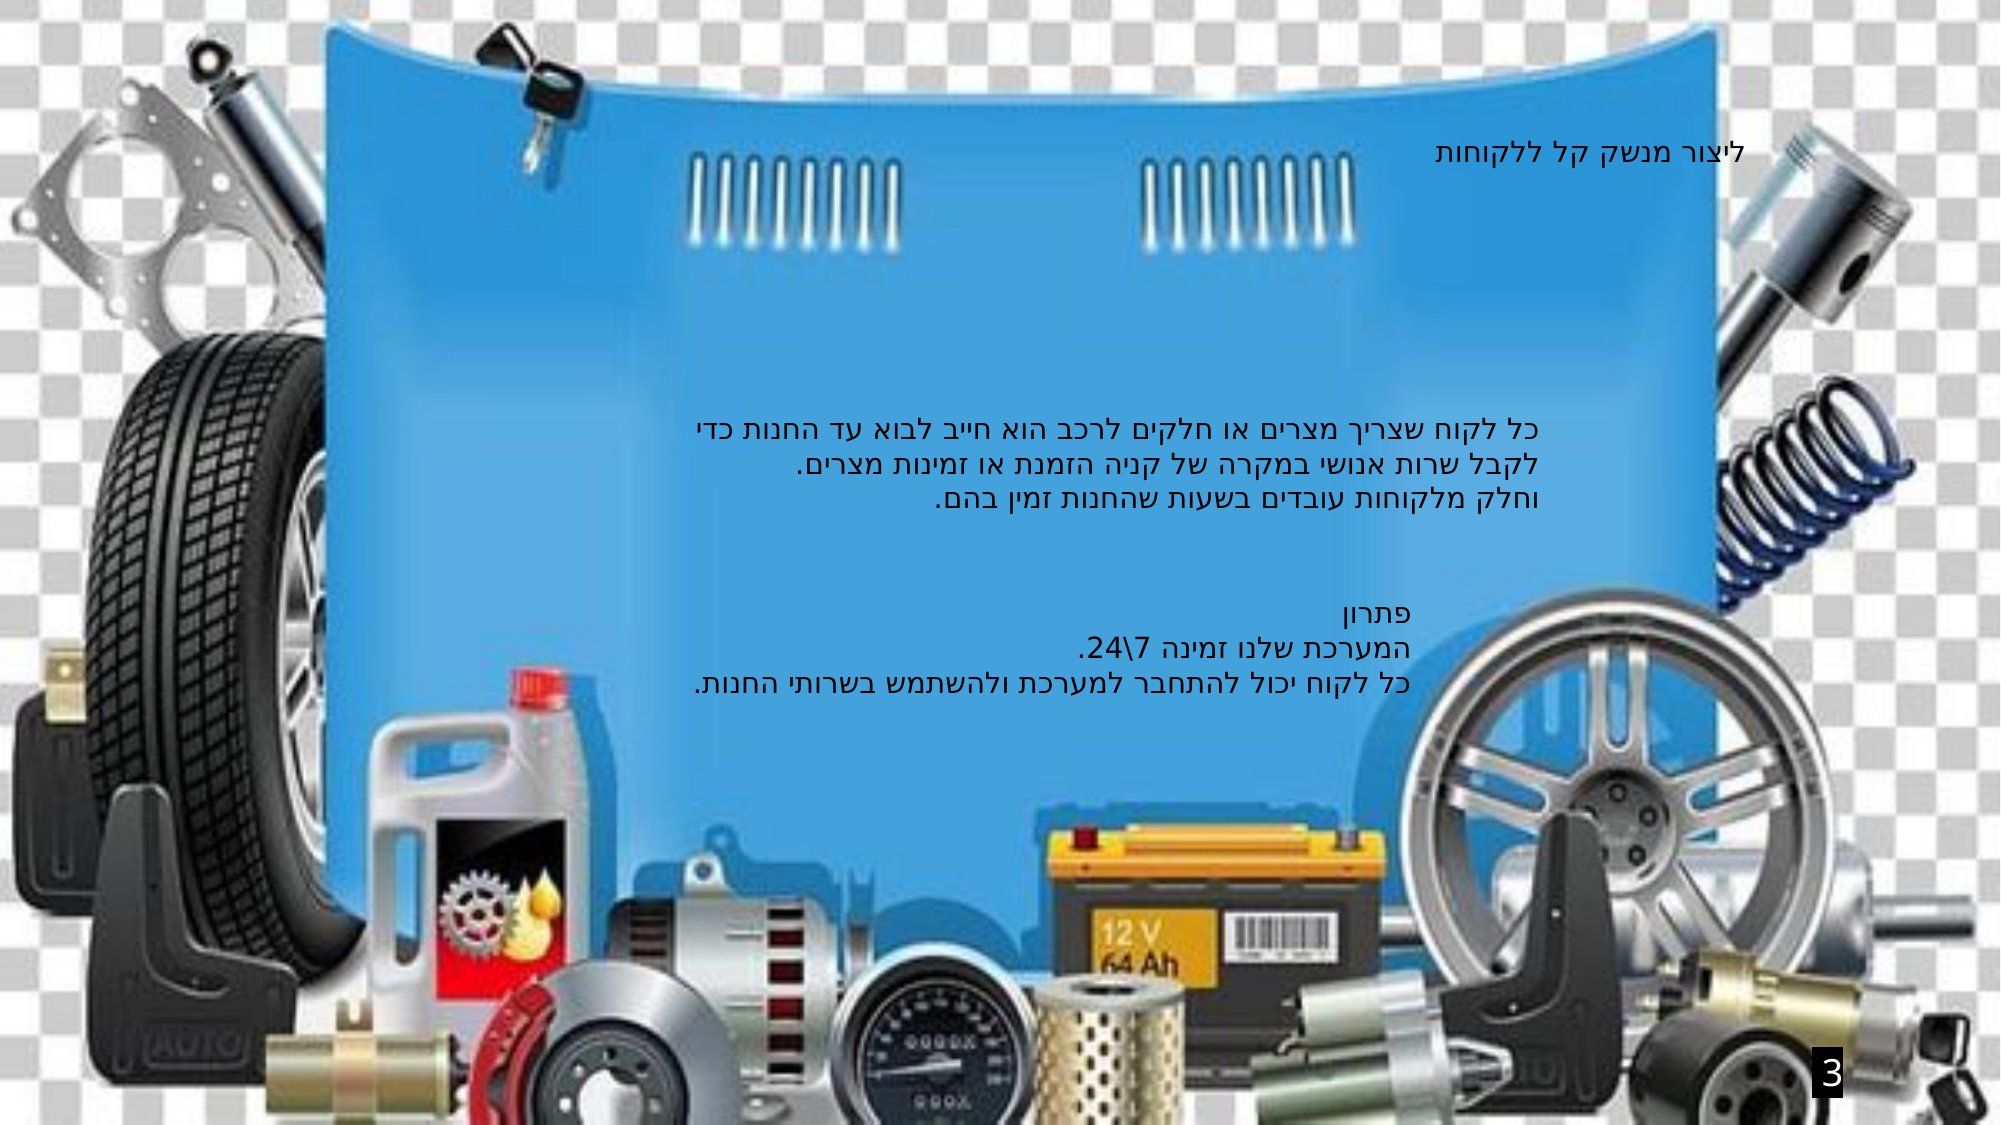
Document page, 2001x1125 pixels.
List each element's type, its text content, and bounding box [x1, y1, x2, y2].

picture [0, 0, 2001, 1125]
slide_number 3 [1790, 1044, 1859, 1100]
text_box כל לקוח שצריך מצרים או חלקים לרכב הוא חייב לבוא עד החנות כדי לקבל שרות אנושי במקרה של קניה הזמנת או זמינות מצרים. וחלק מלקוחות עובדים בשעות שהחנות זמין בהם. [666, 402, 1555, 523]
text_box פתרון המערכת שלנו זמינה 7\24. כל לקוח יכול להתחבר למערכת ולהשתמש בשרותי החנות. [537, 587, 1427, 707]
text_box ליצור מנשק קל ללקוחות [1404, 126, 1762, 176]
